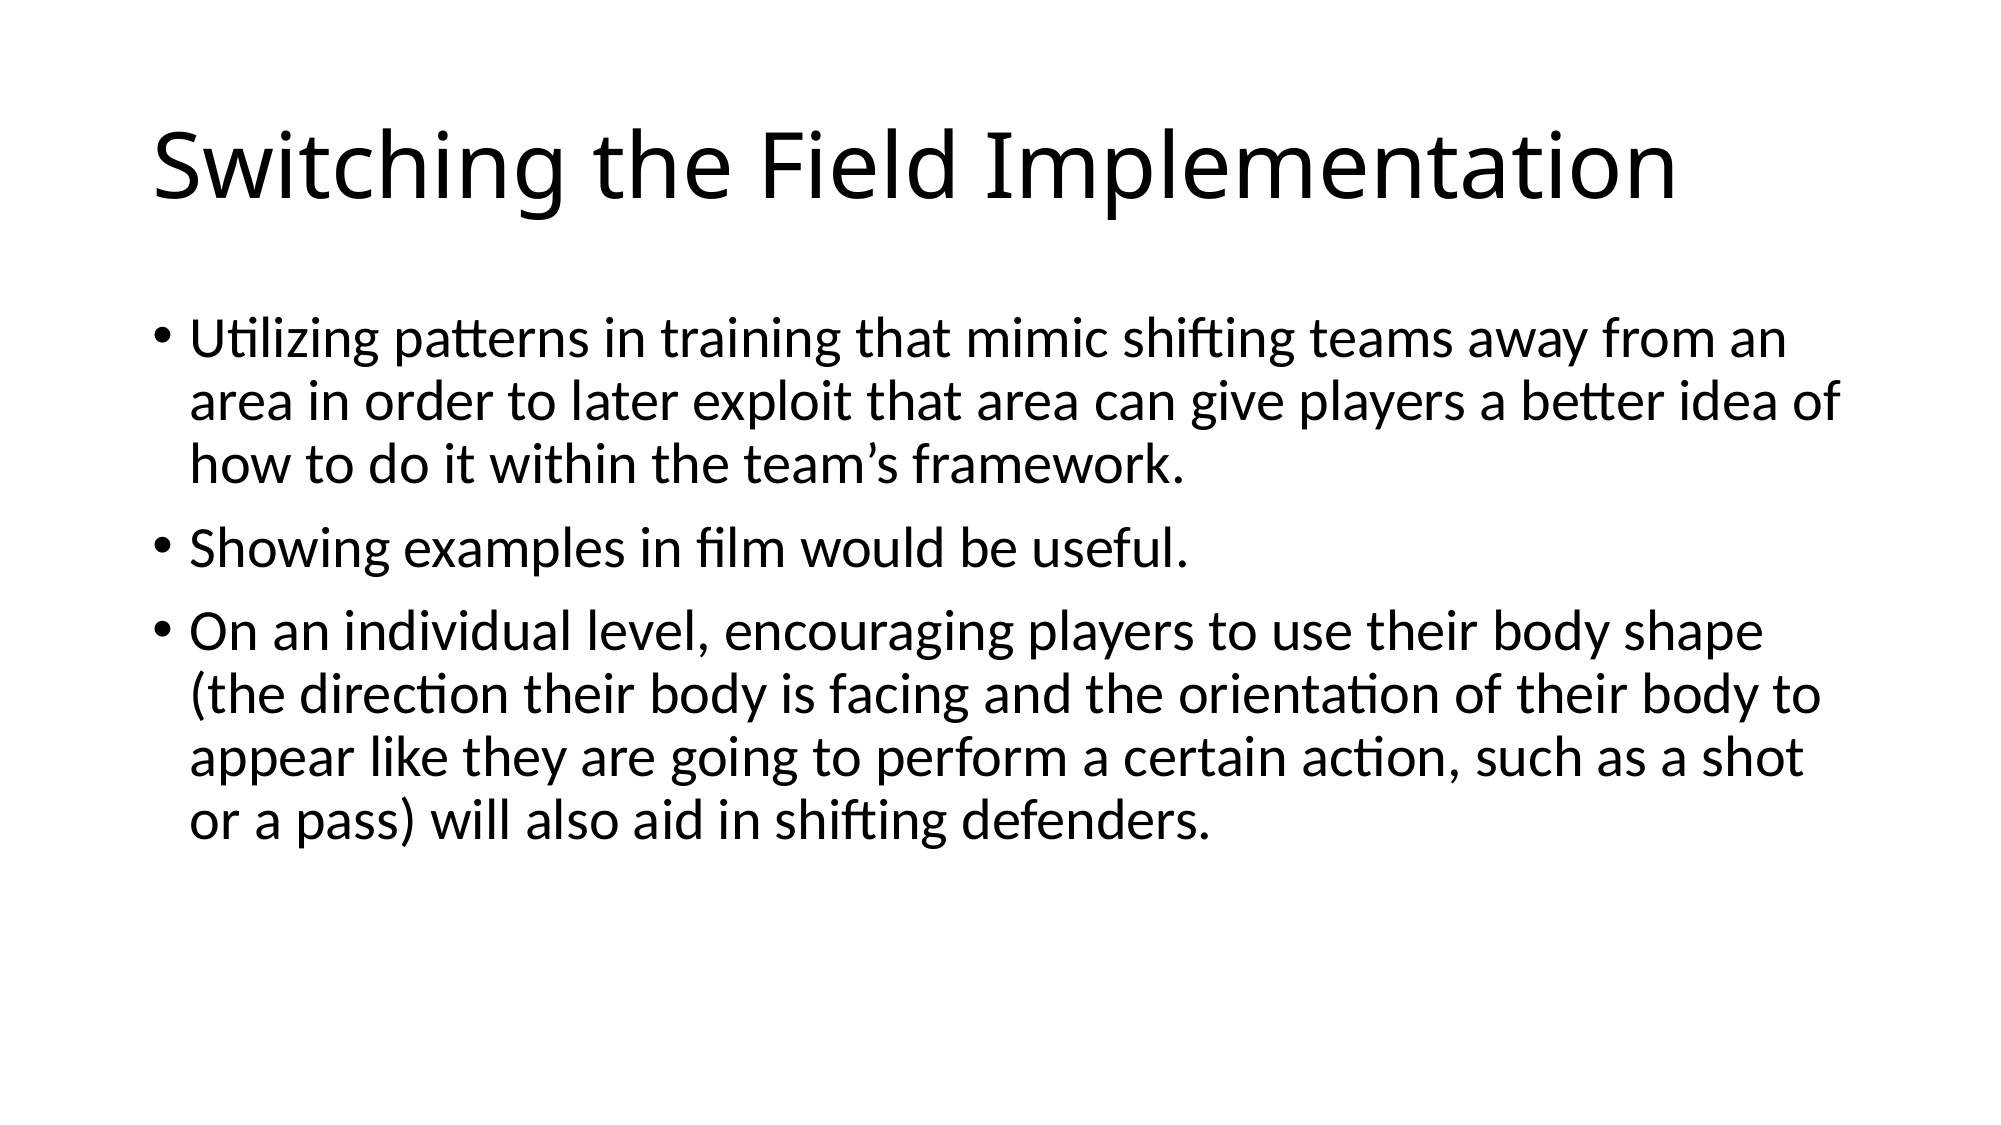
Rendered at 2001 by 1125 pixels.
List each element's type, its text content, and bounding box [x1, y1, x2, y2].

list Utilizing patterns in training that mimic shifting teams away from an area in order to later exploit that area can give players a better idea of how to do it within the team’s framework. Showing examples in film would be useful. On an individual level, encouraging players to use their body shape (the direction their body is facing and the orientation of their body to appear like they are going to perform a certain action, such as a shot or a pass) will also aid in shifting defenders. [137, 299, 1863, 1014]
title Switching the Field Implementation [137, 59, 1863, 278]
